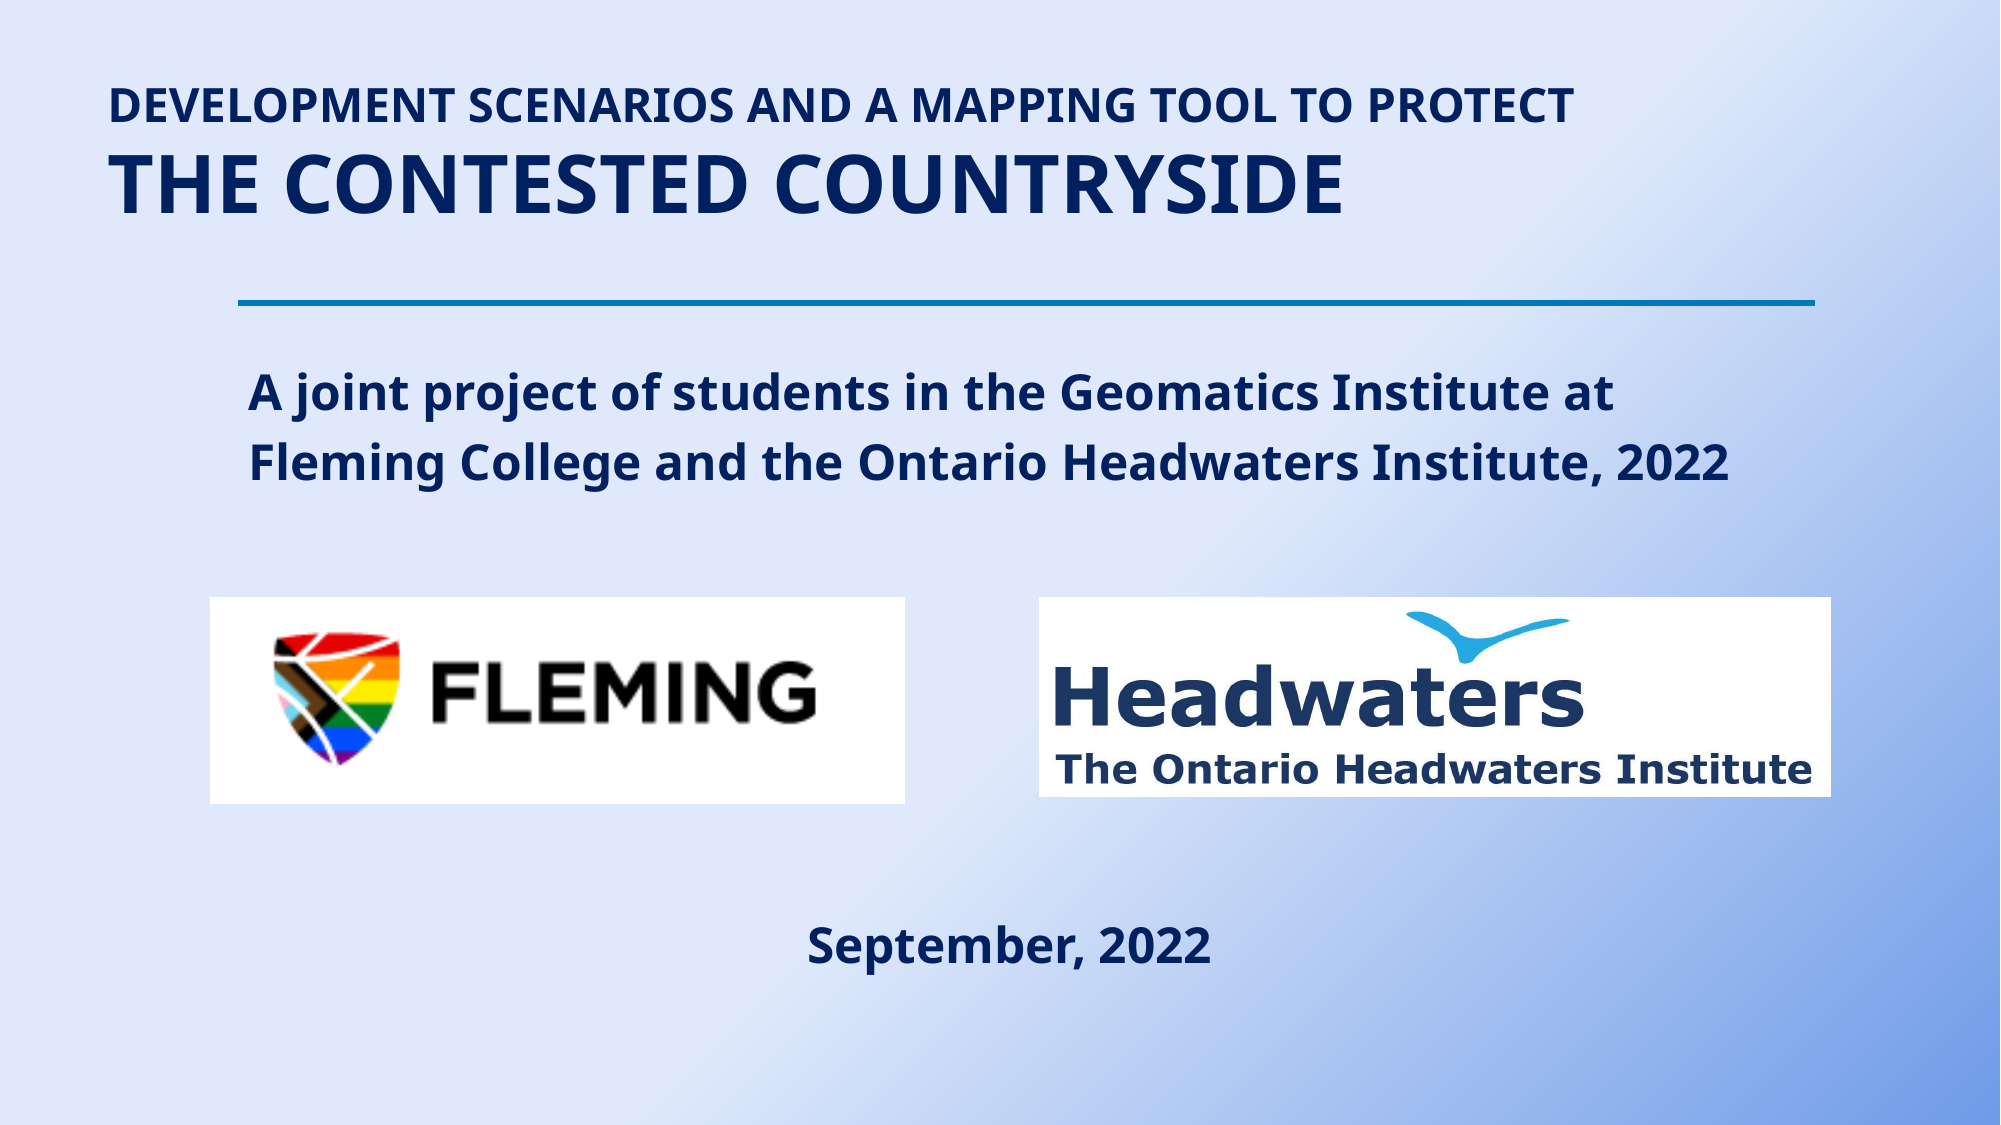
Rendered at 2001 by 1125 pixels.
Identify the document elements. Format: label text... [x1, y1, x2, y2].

list A joint project of students in the Geomatics Institute at Fleming College and the Ontario Headwaters Institute, 2022 September, 2022 [169, 353, 1831, 994]
picture [210, 597, 905, 805]
picture [1039, 597, 1831, 798]
title DEVELOPMENT SCENARIOS AND A MAPPING TOOL TO PROTECT THE CONTESTED COUNTRYSIDE [92, 68, 1908, 241]
